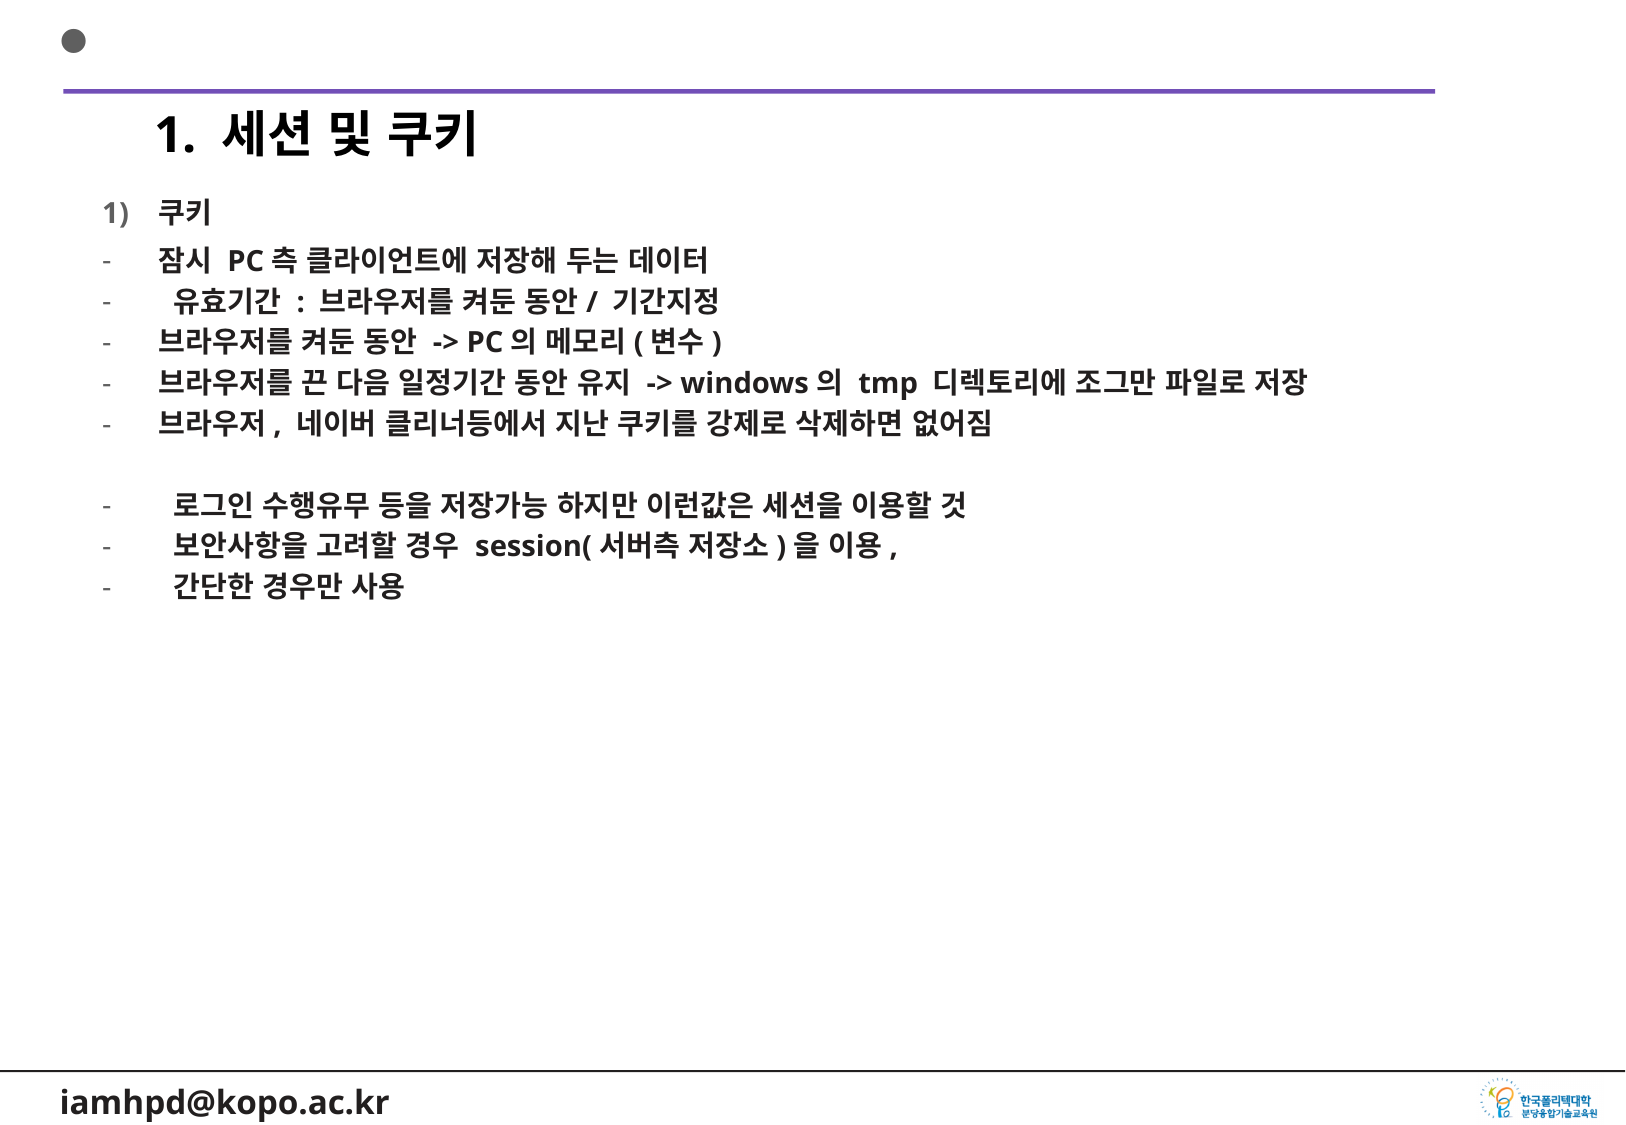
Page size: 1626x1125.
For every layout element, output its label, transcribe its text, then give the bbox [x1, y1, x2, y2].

list 쿠키 잠시 PC측 클라이언트에 저장해 두는 데이터 유효기간 : 브라우저를 켜둔 동안/ 기간지정 브라우저를 켜둔 동안 -> PC의 메모리(변수) 브라우저를 끈 다음 일정기간 동안 유지 -> windows의 tmp 디렉토리에 조그만 파일로 저장 브라우저, 네이버 클리너등에서 지난 쿠키를 강제로 삭제하면 없어짐 로그인 수행유무 등을 저장가능 하지만 이런값은 세션을 이용할 것 보안사항을 고려할 경우 session(서버측 저장소)을 이용, 간단한 경우만 사용 [87, 187, 1438, 961]
text_box 1. 세션 및 쿠키 [139, 80, 1488, 185]
picture [1476, 1073, 1604, 1125]
